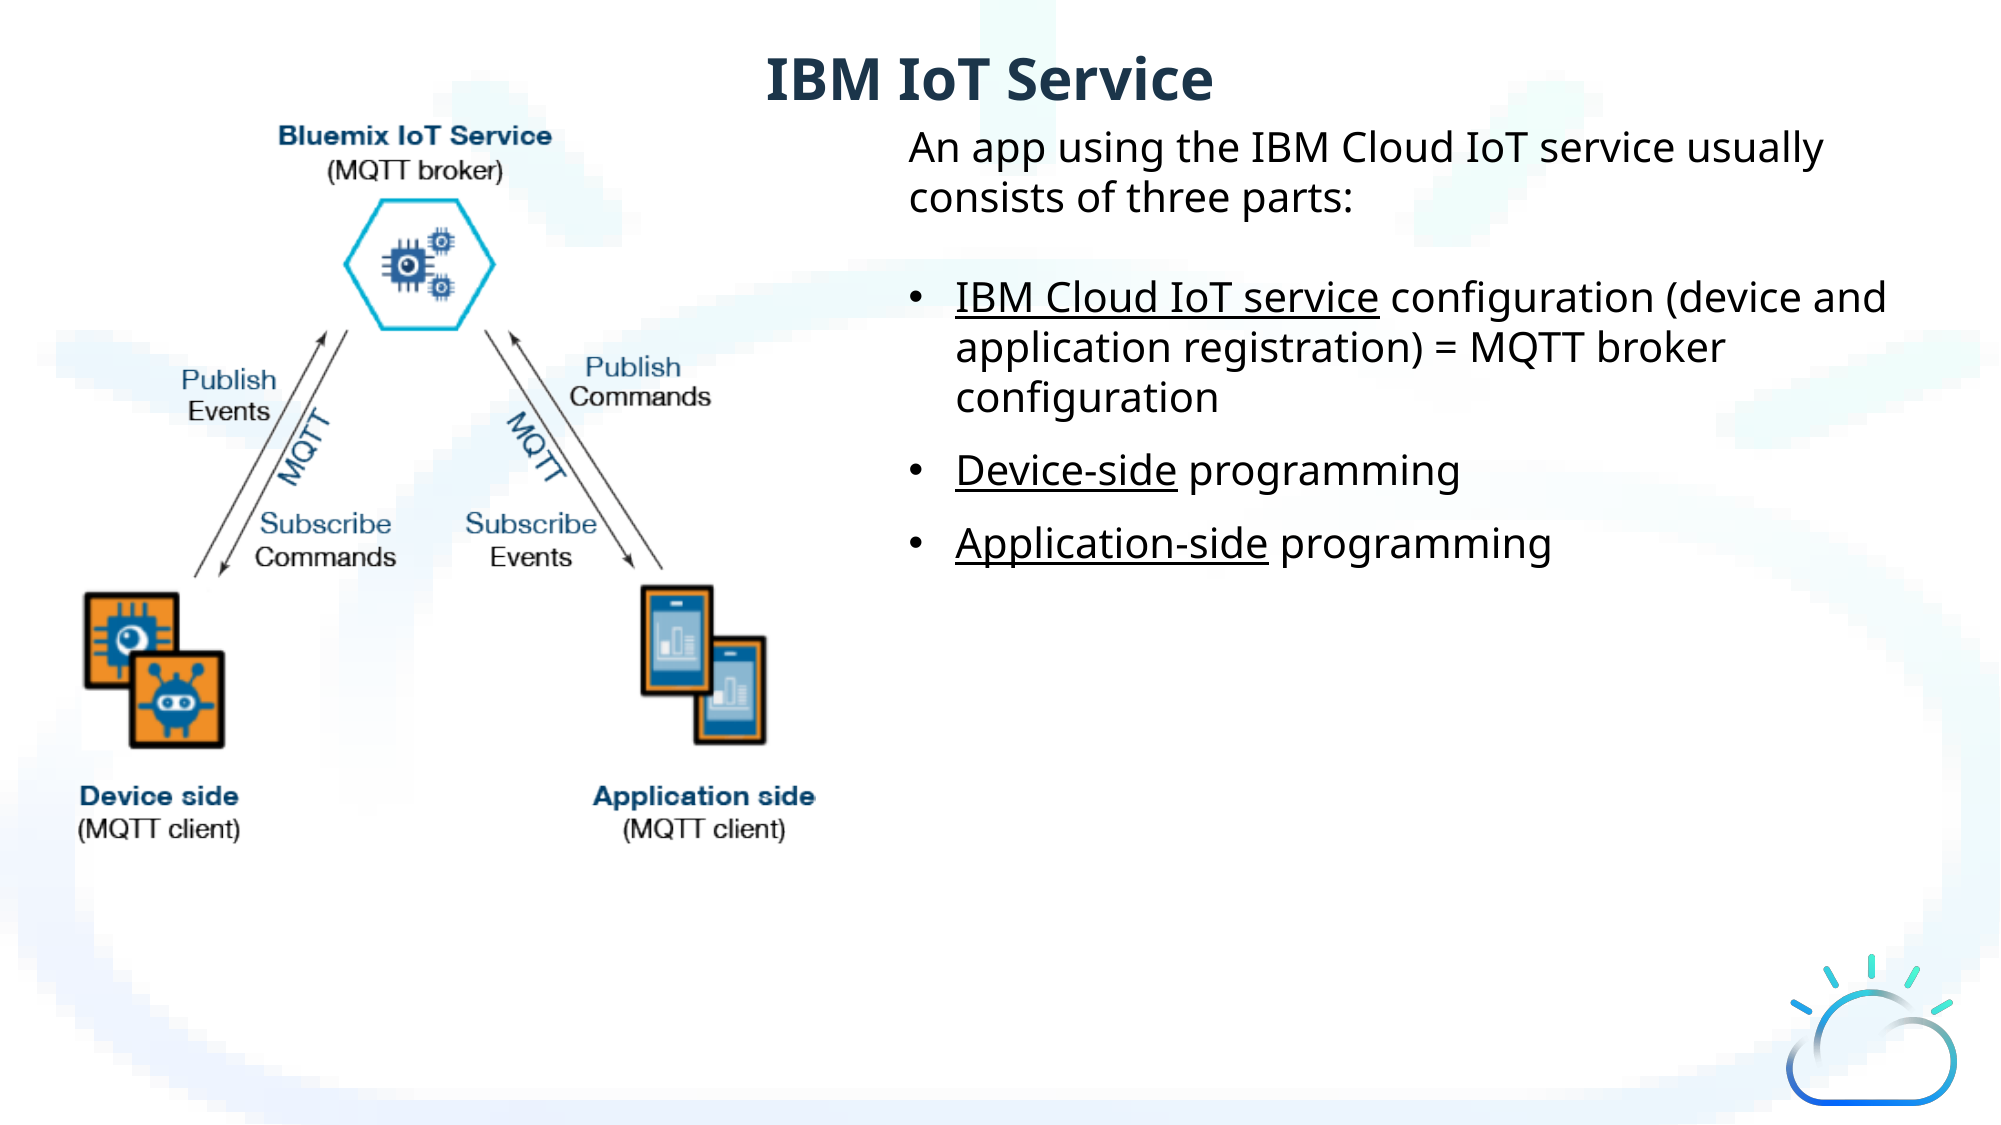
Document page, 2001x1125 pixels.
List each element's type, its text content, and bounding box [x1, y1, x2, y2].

picture [1786, 954, 1957, 1106]
text_box An app using the IBM Cloud IoT service usually consists of three parts: IBM Cloud IoT service configuration (device and application registration) = MQTT broker configuration Device-side programming Application-side programming [893, 113, 1973, 620]
picture [78, 120, 816, 846]
text_box IBM IoT Service [24, 42, 1973, 121]
